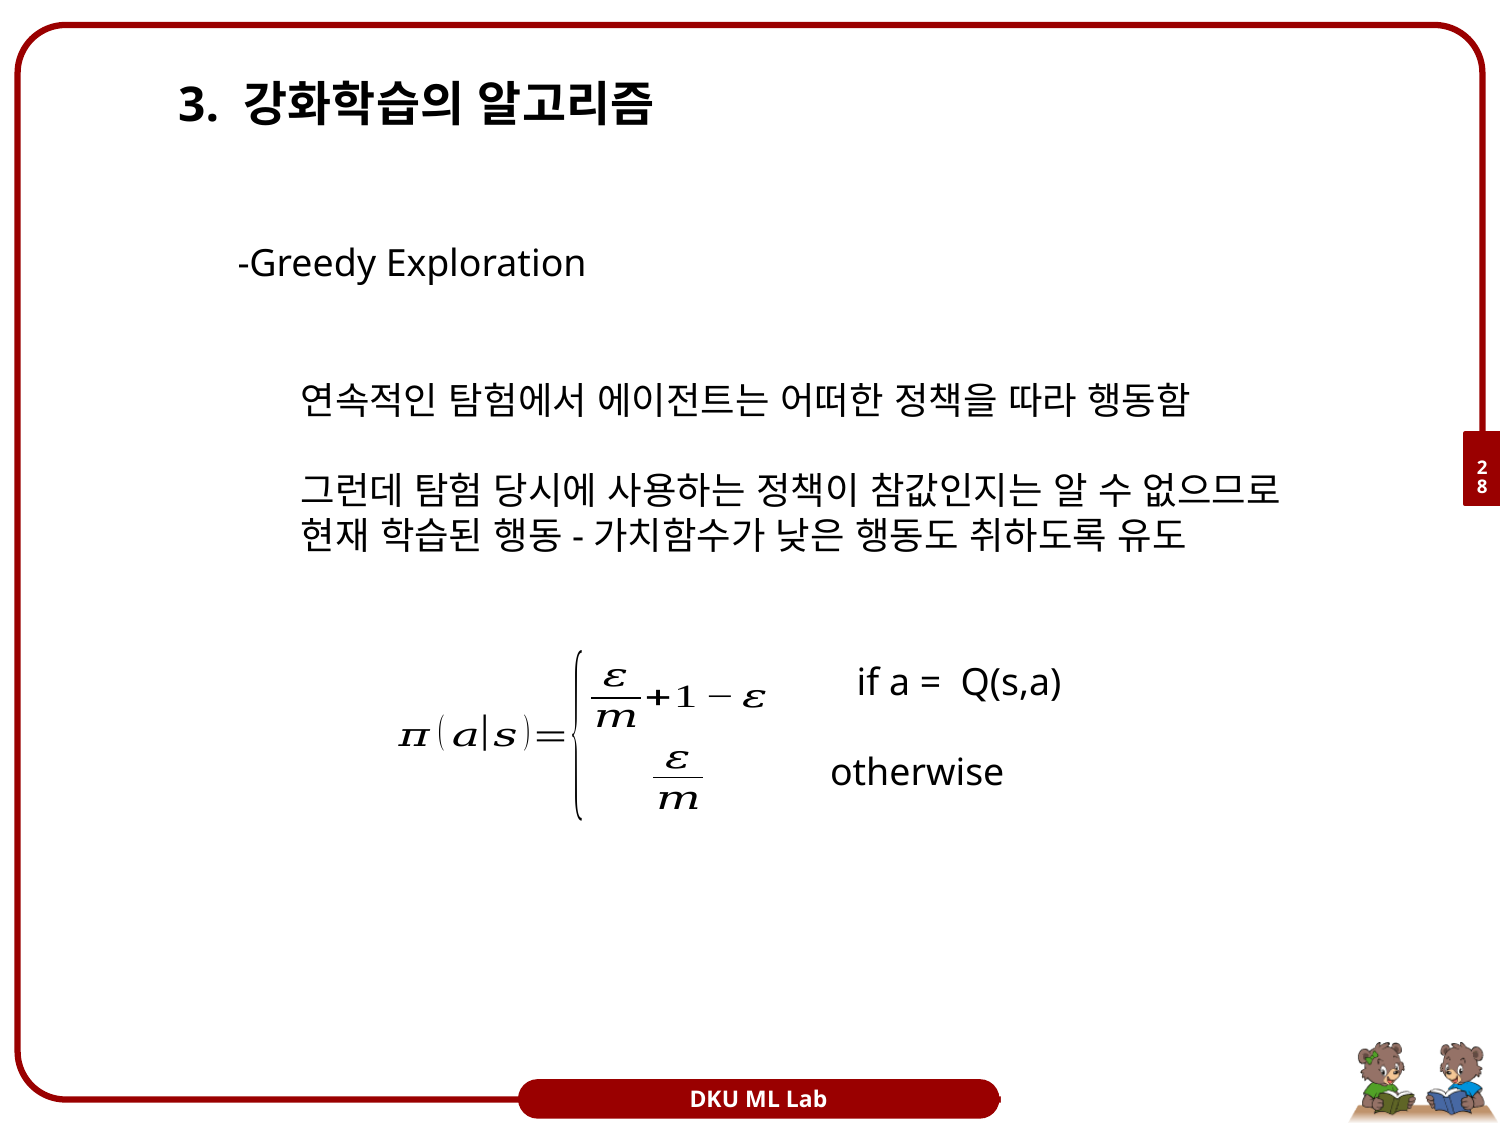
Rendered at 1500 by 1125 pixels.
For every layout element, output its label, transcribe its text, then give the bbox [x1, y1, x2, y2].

footer DKU ML Lab [521, 1076, 997, 1125]
text_box 연속적인 탐험에서 에이전트는 어떠한 정책을 따라 행동함 그런데 탐험 당시에 사용하는 정책이 참값인지는 알 수 없으므로 현재 학습된 행동-가치함수가 낮은 행동도 취하도록 유도 [285, 369, 1297, 565]
picture [1347, 1042, 1500, 1125]
slide_number 28 [1461, 431, 1500, 505]
title 3. 강화학습의 알고리즘 [163, 50, 750, 154]
text_box otherwise [815, 740, 1020, 800]
